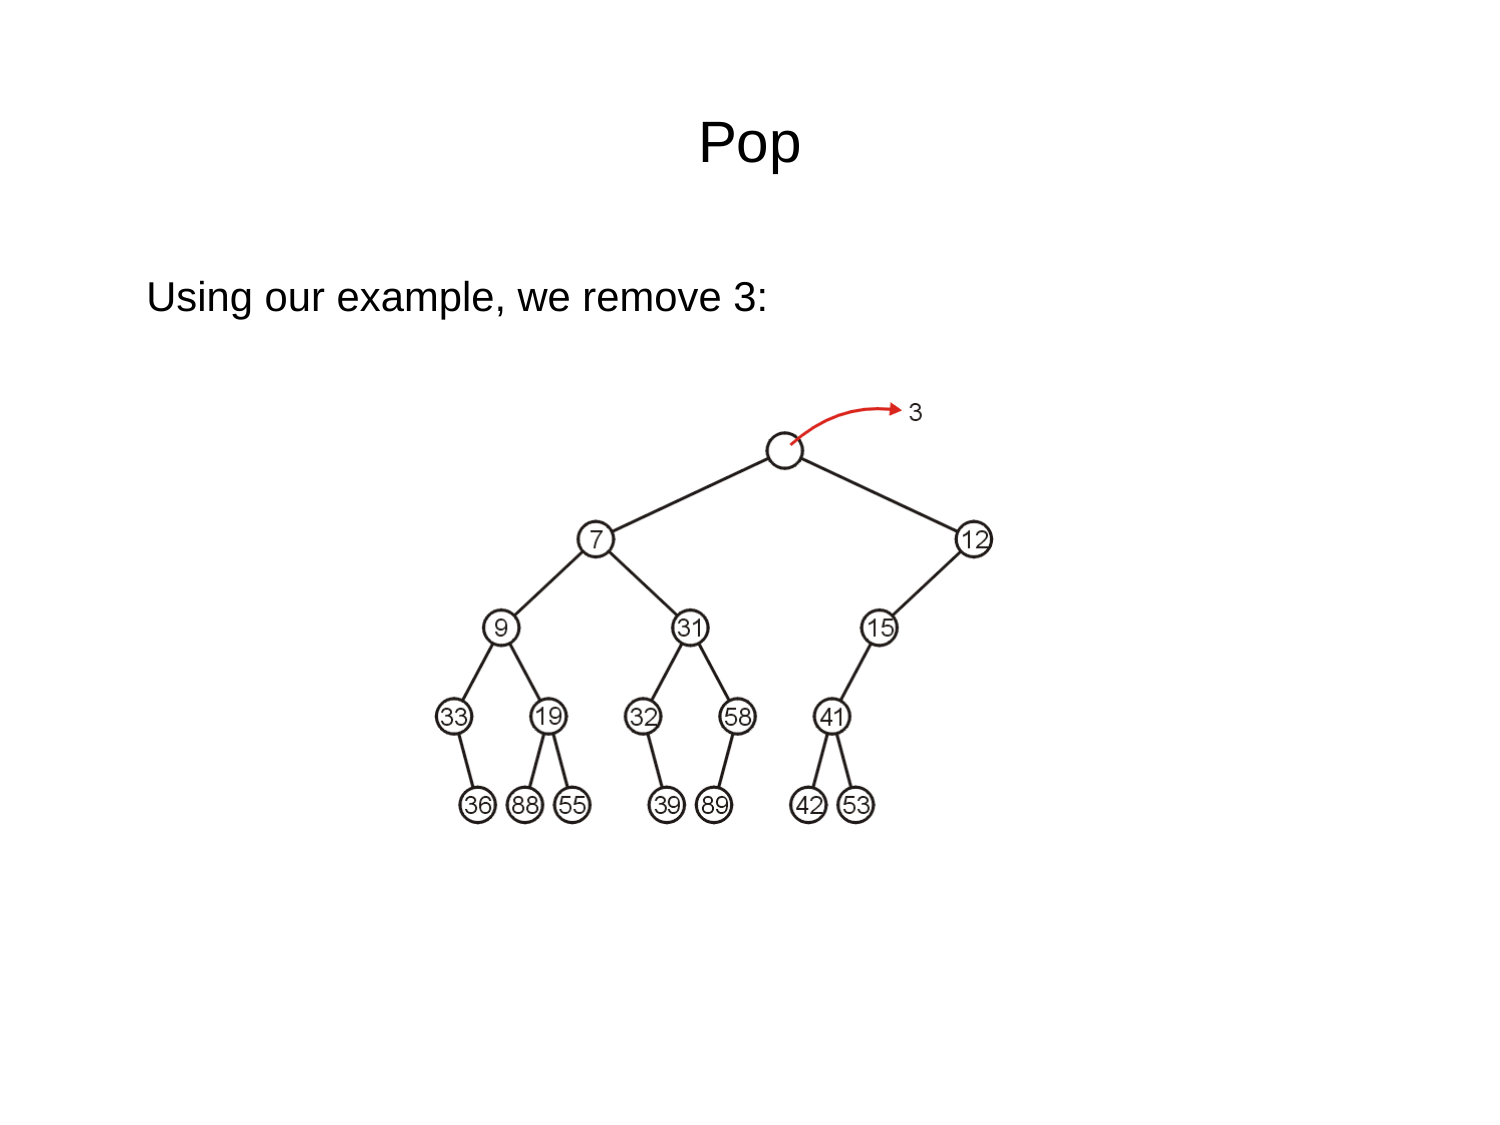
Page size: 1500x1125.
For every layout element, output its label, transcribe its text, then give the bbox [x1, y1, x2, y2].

picture [430, 396, 998, 829]
title Pop [75, 45, 1425, 233]
list Using our example, we remove 3: [75, 262, 1425, 1005]
